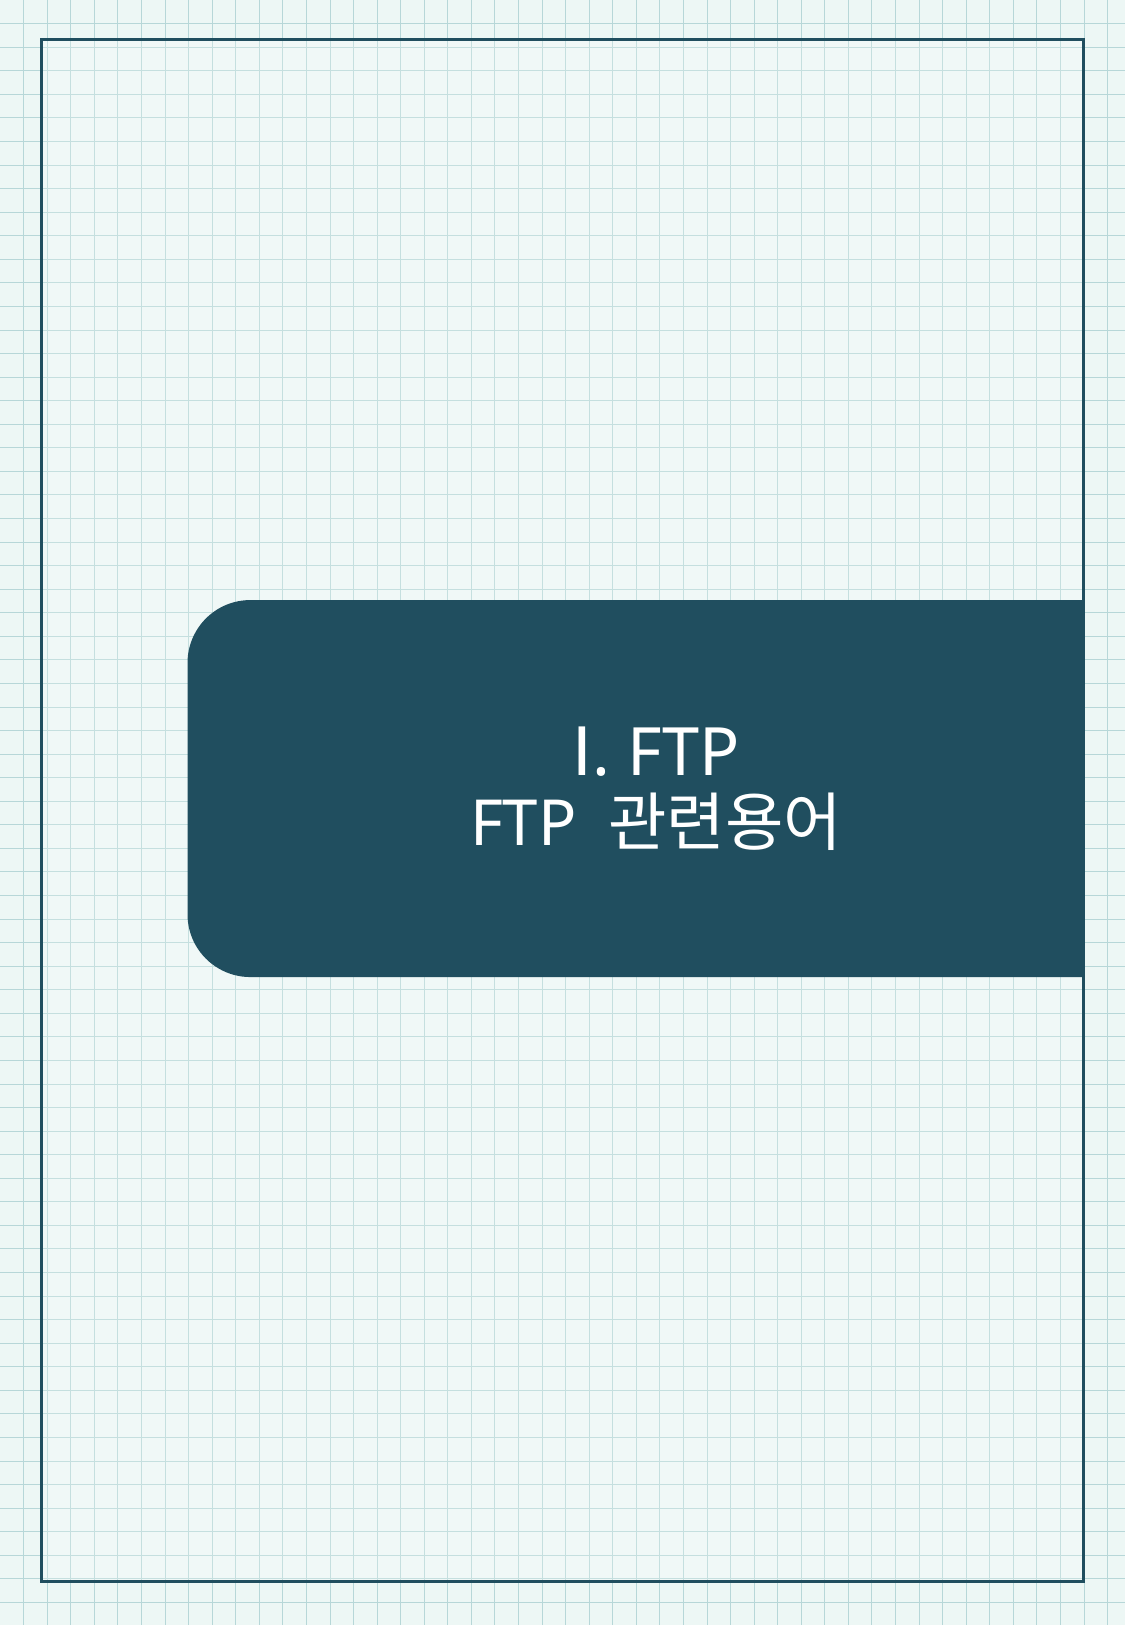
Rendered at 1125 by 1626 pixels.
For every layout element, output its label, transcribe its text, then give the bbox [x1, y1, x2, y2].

title Ⅰ. FTP FTP 관련용어 [251, 677, 1061, 900]
text_box [41, 38, 1084, 1582]
text_box [186, 598, 1085, 979]
